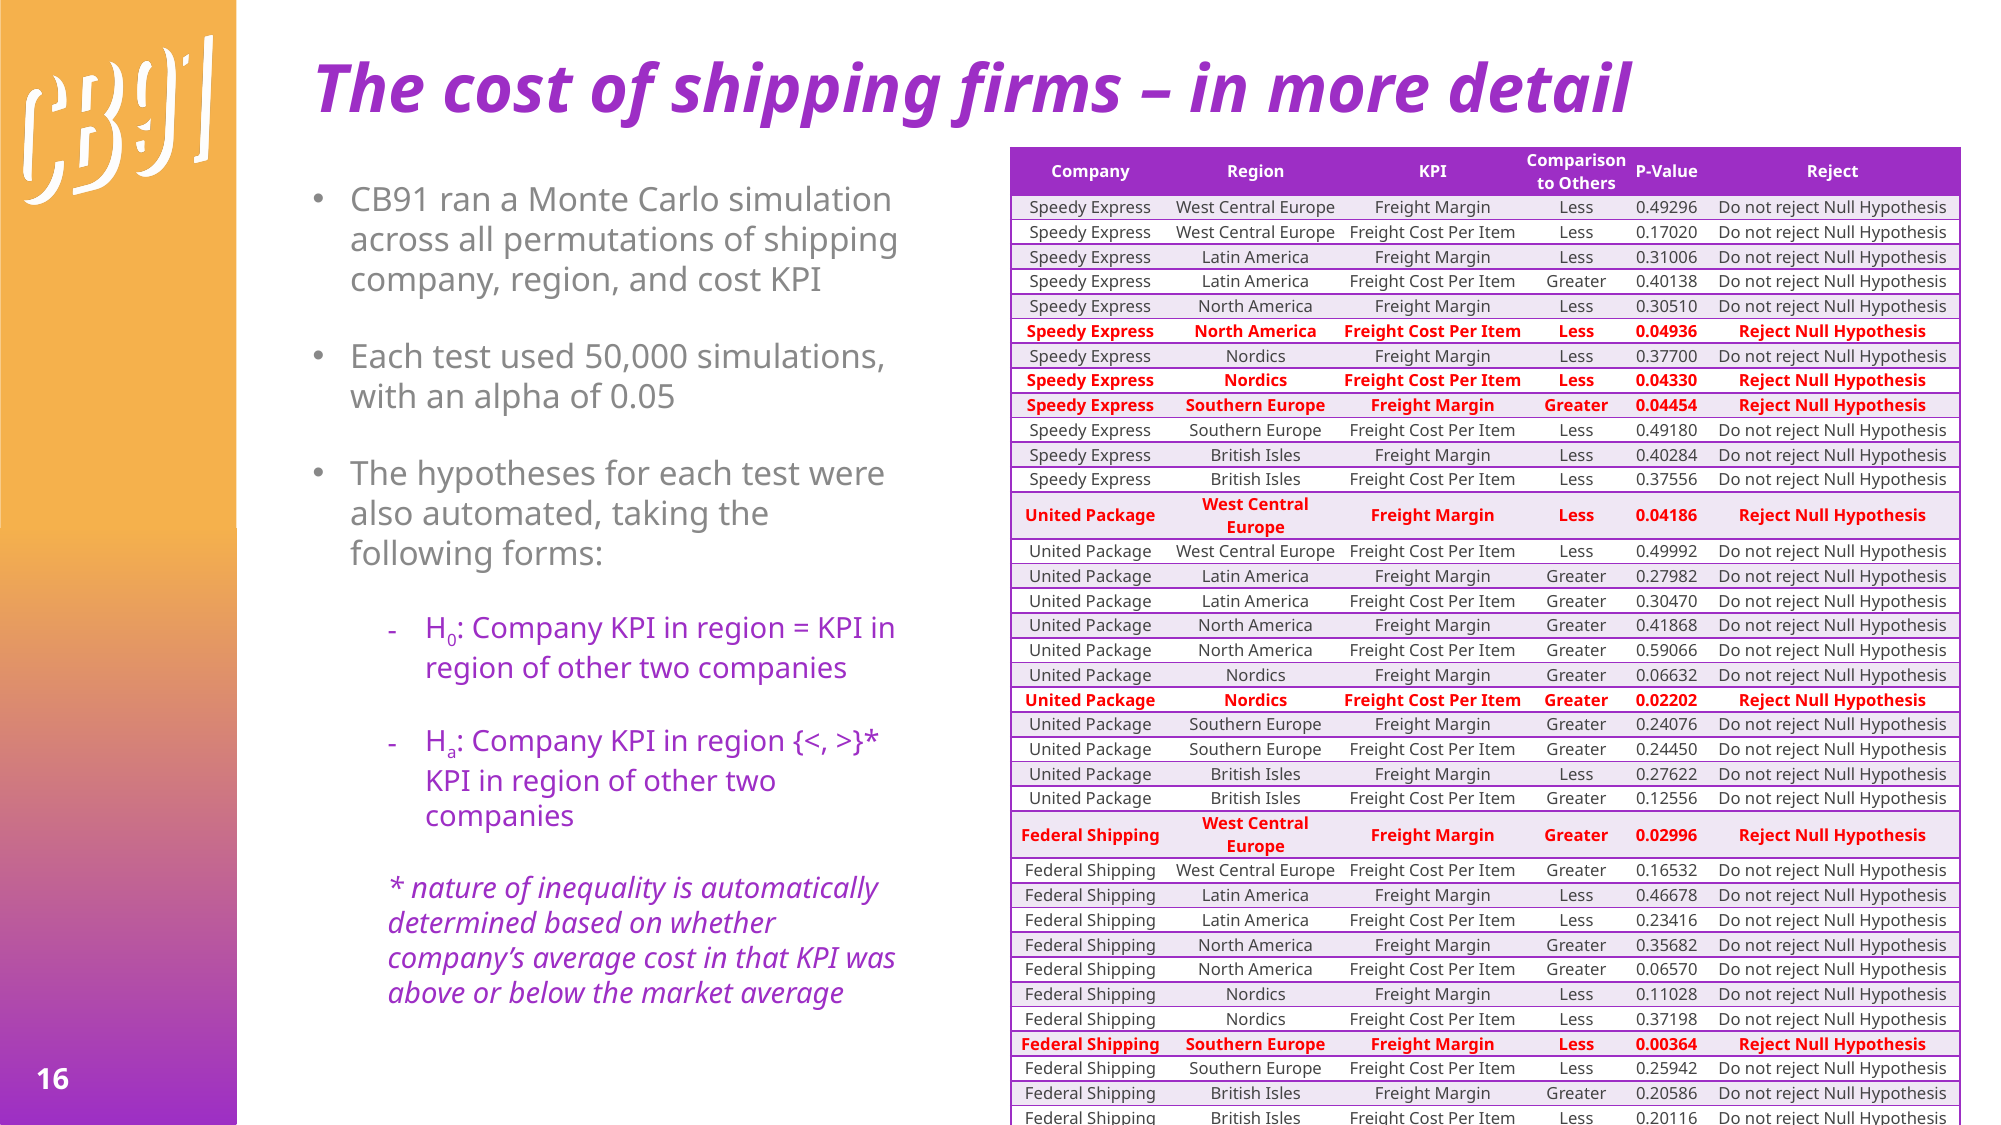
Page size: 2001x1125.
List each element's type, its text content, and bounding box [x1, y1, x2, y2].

table_cell Southern Europe [1170, 1032, 1341, 1055]
table_cell Less [1525, 196, 1629, 219]
table_cell Do not reject Null Hypothesis [1705, 614, 1959, 637]
table_cell Speedy Express [1012, 220, 1170, 243]
table_cell United Package [1012, 540, 1170, 563]
table_cell Greater [1525, 614, 1629, 637]
table_cell Southern Europe [1170, 713, 1341, 736]
table_cell 0.49992 [1629, 540, 1705, 563]
table_cell Less [1525, 468, 1629, 491]
table_cell Do not reject Null Hypothesis [1705, 859, 1959, 882]
table_cell Latin America [1170, 564, 1341, 587]
table_header P-Value [1629, 149, 1705, 194]
table_header Company [1012, 149, 1170, 194]
table_cell Reject Null Hypothesis [1705, 394, 1959, 417]
table_cell Do not reject Null Hypothesis [1705, 884, 1959, 907]
table_cell Speedy Express [1012, 245, 1170, 268]
table_cell Less [1525, 983, 1629, 1006]
table_cell Freight Margin [1341, 443, 1525, 466]
table_cell Federal Shipping [1012, 1057, 1170, 1080]
table_cell Freight Margin [1341, 663, 1525, 686]
table_cell 0.41868 [1629, 614, 1705, 637]
table_cell 0.35682 [1629, 933, 1705, 956]
table_cell Greater [1525, 713, 1629, 736]
table_cell Freight Margin [1341, 1082, 1525, 1105]
table_cell West Central Europe [1170, 196, 1341, 219]
table_cell 0.00364 [1629, 1032, 1705, 1055]
table_cell United Package [1012, 663, 1170, 686]
table_cell West Central Europe [1170, 220, 1341, 243]
table_cell Speedy Express [1012, 418, 1170, 441]
table_cell 0.17020 [1629, 220, 1705, 243]
table_cell Reject Null Hypothesis [1705, 319, 1959, 342]
table_cell Nordics [1170, 369, 1341, 392]
table_cell 0.06632 [1629, 663, 1705, 686]
table_cell Southern Europe [1170, 418, 1341, 441]
table_cell Do not reject Null Hypothesis [1705, 787, 1959, 810]
table_cell 0.46678 [1629, 884, 1705, 907]
table_cell Freight Margin [1341, 614, 1525, 637]
table_cell Greater [1525, 859, 1629, 882]
table_cell Freight Margin [1341, 196, 1525, 219]
table_cell 0.37556 [1629, 468, 1705, 491]
table_cell Freight Cost Per Item [1341, 688, 1525, 711]
table_cell Less [1525, 1106, 1629, 1125]
table_cell Freight Cost Per Item [1341, 540, 1525, 563]
table_cell United Package [1012, 787, 1170, 810]
table_cell Do not reject Null Hypothesis [1705, 933, 1959, 956]
table_cell Less [1525, 245, 1629, 268]
table_cell 0.31006 [1629, 245, 1705, 268]
table_cell Nordics [1170, 663, 1341, 686]
table_cell Nordics [1170, 1007, 1341, 1030]
table_cell Do not reject Null Hypothesis [1705, 540, 1959, 563]
table_cell West Central Europe [1170, 812, 1341, 857]
table_cell 0.24450 [1629, 738, 1705, 761]
table_cell Do not reject Null Hypothesis [1705, 1007, 1959, 1030]
table_cell Less [1525, 1057, 1629, 1080]
table_cell United Package [1012, 493, 1170, 538]
table_cell Freight Cost Per Item [1341, 319, 1525, 342]
table_cell Do not reject Null Hypothesis [1705, 564, 1959, 587]
table_cell Freight Margin [1341, 1032, 1525, 1055]
table_cell Speedy Express [1012, 468, 1170, 491]
table_cell Freight Cost Per Item [1341, 270, 1525, 293]
table_cell 0.24076 [1629, 713, 1705, 736]
table_cell Freight Cost Per Item [1341, 859, 1525, 882]
table_header KPI [1341, 149, 1525, 194]
table_cell Do not reject Null Hypothesis [1705, 443, 1959, 466]
table_cell 0.04936 [1629, 319, 1705, 342]
table_cell North America [1170, 639, 1341, 662]
table_cell 0.49180 [1629, 418, 1705, 441]
table_cell British Isles [1170, 1082, 1341, 1105]
table_cell Speedy Express [1012, 344, 1170, 367]
table_cell Speedy Express [1012, 196, 1170, 219]
table_cell Greater [1525, 688, 1629, 711]
table_cell 0.04186 [1629, 493, 1705, 538]
table_cell Freight Margin [1341, 493, 1525, 538]
table_cell Do not reject Null Hypothesis [1705, 1082, 1959, 1105]
table_cell Speedy Express [1012, 295, 1170, 318]
table_cell United Package [1012, 639, 1170, 662]
table_cell Do not reject Null Hypothesis [1705, 1106, 1959, 1125]
table_cell British Isles [1170, 443, 1341, 466]
table_cell Less [1525, 369, 1629, 392]
table_cell British Isles [1170, 1106, 1341, 1125]
table_cell 0.11028 [1629, 983, 1705, 1006]
table_cell Federal Shipping [1012, 859, 1170, 882]
table_cell Speedy Express [1012, 394, 1170, 417]
table_cell Less [1525, 908, 1629, 931]
table_cell Greater [1525, 564, 1629, 587]
table_cell Freight Margin [1341, 713, 1525, 736]
table_cell Latin America [1170, 908, 1341, 931]
table_cell Do not reject Null Hypothesis [1705, 270, 1959, 293]
table_cell Greater [1525, 589, 1629, 612]
table_cell Less [1525, 1032, 1629, 1055]
table_header Region [1170, 149, 1341, 194]
table_cell Greater [1525, 958, 1629, 981]
table_cell West Central Europe [1170, 493, 1341, 538]
table_cell Freight Margin [1341, 762, 1525, 785]
table_cell Greater [1525, 787, 1629, 810]
table_cell West Central Europe [1170, 540, 1341, 563]
table_cell Greater [1525, 738, 1629, 761]
table_cell Less [1525, 418, 1629, 441]
table_cell Do not reject Null Hypothesis [1705, 639, 1959, 662]
table_cell Less [1525, 443, 1629, 466]
table_cell 0.02996 [1629, 812, 1705, 857]
table_cell West Central Europe [1170, 859, 1341, 882]
slide_number 15 [10, 1052, 95, 1113]
table_cell Do not reject Null Hypothesis [1705, 762, 1959, 785]
table_header Reject [1705, 149, 1959, 194]
table_cell Federal Shipping [1012, 908, 1170, 931]
table_cell Do not reject Null Hypothesis [1705, 713, 1959, 736]
table_cell Nordics [1170, 983, 1341, 1006]
table_cell Do not reject Null Hypothesis [1705, 738, 1959, 761]
table_cell Greater [1525, 812, 1629, 857]
table_cell Southern Europe [1170, 1057, 1341, 1080]
table_cell 0.37198 [1629, 1007, 1705, 1030]
table_cell British Isles [1170, 468, 1341, 491]
picture [9, 10, 228, 229]
table_cell Do not reject Null Hypothesis [1705, 983, 1959, 1006]
table_cell 0.20586 [1629, 1082, 1705, 1105]
table_cell Less [1525, 1007, 1629, 1030]
table_cell Federal Shipping [1012, 983, 1170, 1006]
table_cell North America [1170, 958, 1341, 981]
table_cell Latin America [1170, 245, 1341, 268]
table_cell Do not reject Null Hypothesis [1705, 196, 1959, 219]
table_cell Freight Margin [1341, 933, 1525, 956]
table_cell British Isles [1170, 762, 1341, 785]
list CB91 ran a Monte Carlo simulation across all permutations of shipping company, region, and cost KPI Each test used 50,000 simulations, with an alpha of 0.05 The hypotheses for each test were also automated, taking the following forms: H0: Company KPI in region = KPI in region of other two companies Ha: Company KPI in region {<, >}* KPI in region of other two companies * nature of inequality is automatically determined based on whether company’s average cost in that KPI was above or below the market average [297, 170, 928, 1053]
table_cell 0.04330 [1629, 369, 1705, 392]
table_cell Federal Shipping [1012, 1032, 1170, 1055]
table_cell Do not reject Null Hypothesis [1705, 1057, 1959, 1080]
table_cell Do not reject Null Hypothesis [1705, 589, 1959, 612]
table_cell Freight Cost Per Item [1341, 639, 1525, 662]
table_cell North America [1170, 319, 1341, 342]
title The cost of shipping firms – in more detail [297, 47, 1940, 136]
table_cell 0.27622 [1629, 762, 1705, 785]
table_cell Freight Cost Per Item [1341, 220, 1525, 243]
table_cell Freight Margin [1341, 344, 1525, 367]
table_cell Reject Null Hypothesis [1705, 493, 1959, 538]
table_cell Freight Cost Per Item [1341, 958, 1525, 981]
table_cell 0.37700 [1629, 344, 1705, 367]
table_cell Southern Europe [1170, 394, 1341, 417]
table_cell Freight Cost Per Item [1341, 1106, 1525, 1125]
table_cell Nordics [1170, 344, 1341, 367]
table_cell Nordics [1170, 688, 1341, 711]
table_cell Freight Margin [1341, 812, 1525, 857]
table_header Comparison to Others [1525, 149, 1629, 194]
table_cell 0.25942 [1629, 1057, 1705, 1080]
table_cell Federal Shipping [1012, 884, 1170, 907]
table_cell Greater [1525, 663, 1629, 686]
table_cell Southern Europe [1170, 738, 1341, 761]
table_cell Less [1525, 884, 1629, 907]
table_cell Freight Cost Per Item [1341, 1057, 1525, 1080]
table_cell Greater [1525, 394, 1629, 417]
table_cell Greater [1525, 933, 1629, 956]
table_cell Greater [1525, 639, 1629, 662]
table_cell Less [1525, 540, 1629, 563]
table_cell 0.27982 [1629, 564, 1705, 587]
table_cell Freight Cost Per Item [1341, 468, 1525, 491]
table_cell Do not reject Null Hypothesis [1705, 908, 1959, 931]
table_cell Less [1525, 493, 1629, 538]
table_cell United Package [1012, 614, 1170, 637]
table_cell Federal Shipping [1012, 958, 1170, 981]
table_cell United Package [1012, 713, 1170, 736]
table_cell 0.12556 [1629, 787, 1705, 810]
table_cell Federal Shipping [1012, 1007, 1170, 1030]
table_cell Freight Cost Per Item [1341, 787, 1525, 810]
table_cell Reject Null Hypothesis [1705, 369, 1959, 392]
table_cell 0.30510 [1629, 295, 1705, 318]
table_cell North America [1170, 614, 1341, 637]
table_cell 0.40284 [1629, 443, 1705, 466]
table_cell Speedy Express [1012, 369, 1170, 392]
table_cell Reject Null Hypothesis [1705, 1032, 1959, 1055]
table_cell United Package [1012, 738, 1170, 761]
table_cell Do not reject Null Hypothesis [1705, 344, 1959, 367]
table_cell Federal Shipping [1012, 933, 1170, 956]
table_cell 0.49296 [1629, 196, 1705, 219]
table_cell Less [1525, 295, 1629, 318]
table_cell Freight Margin [1341, 245, 1525, 268]
table_cell Latin America [1170, 270, 1341, 293]
table_cell Do not reject Null Hypothesis [1705, 220, 1959, 243]
table_cell Do not reject Null Hypothesis [1705, 958, 1959, 981]
table_cell Freight Margin [1341, 295, 1525, 318]
table_cell North America [1170, 295, 1341, 318]
table_cell Reject Null Hypothesis [1705, 812, 1959, 857]
table_cell United Package [1012, 589, 1170, 612]
table_cell United Package [1012, 688, 1170, 711]
table_cell Federal Shipping [1012, 1106, 1170, 1125]
table_cell Speedy Express [1012, 443, 1170, 466]
table_cell Federal Shipping [1012, 812, 1170, 857]
table_cell Less [1525, 344, 1629, 367]
table_cell 0.04454 [1629, 394, 1705, 417]
table_cell Reject Null Hypothesis [1705, 688, 1959, 711]
table_cell Less [1525, 762, 1629, 785]
table_cell 0.40138 [1629, 270, 1705, 293]
table_cell Speedy Express [1012, 319, 1170, 342]
table_cell 0.59066 [1629, 639, 1705, 662]
table_cell 0.06570 [1629, 958, 1705, 981]
table_cell Federal Shipping [1012, 1082, 1170, 1105]
table_cell Freight Margin [1341, 394, 1525, 417]
table_cell 0.02202 [1629, 688, 1705, 711]
table_cell 0.23416 [1629, 908, 1705, 931]
table_cell Freight Margin [1341, 983, 1525, 1006]
table_cell Freight Cost Per Item [1341, 369, 1525, 392]
table_cell North America [1170, 933, 1341, 956]
table_cell Less [1525, 220, 1629, 243]
table_cell Freight Margin [1341, 564, 1525, 587]
table_cell 0.30470 [1629, 589, 1705, 612]
table_cell United Package [1012, 762, 1170, 785]
table_cell Freight Cost Per Item [1341, 418, 1525, 441]
table_cell British Isles [1170, 787, 1341, 810]
table_cell Freight Cost Per Item [1341, 589, 1525, 612]
table_cell Do not reject Null Hypothesis [1705, 468, 1959, 491]
table_cell 0.16532 [1629, 859, 1705, 882]
table_cell Freight Cost Per Item [1341, 908, 1525, 931]
table_cell 0.20116 [1629, 1106, 1705, 1125]
table_cell Speedy Express [1012, 270, 1170, 293]
table_cell Do not reject Null Hypothesis [1705, 295, 1959, 318]
table_cell Do not reject Null Hypothesis [1705, 418, 1959, 441]
table_cell Freight Cost Per Item [1341, 738, 1525, 761]
table_cell United Package [1012, 564, 1170, 587]
table_cell Latin America [1170, 884, 1341, 907]
table_cell Do not reject Null Hypothesis [1705, 245, 1959, 268]
table_cell Greater [1525, 270, 1629, 293]
table_cell Freight Cost Per Item [1341, 1007, 1525, 1030]
table_cell Freight Margin [1341, 884, 1525, 907]
table_cell Latin America [1170, 589, 1341, 612]
table_cell Do not reject Null Hypothesis [1705, 663, 1959, 686]
table_cell Greater [1525, 1082, 1629, 1105]
table_cell Less [1525, 319, 1629, 342]
